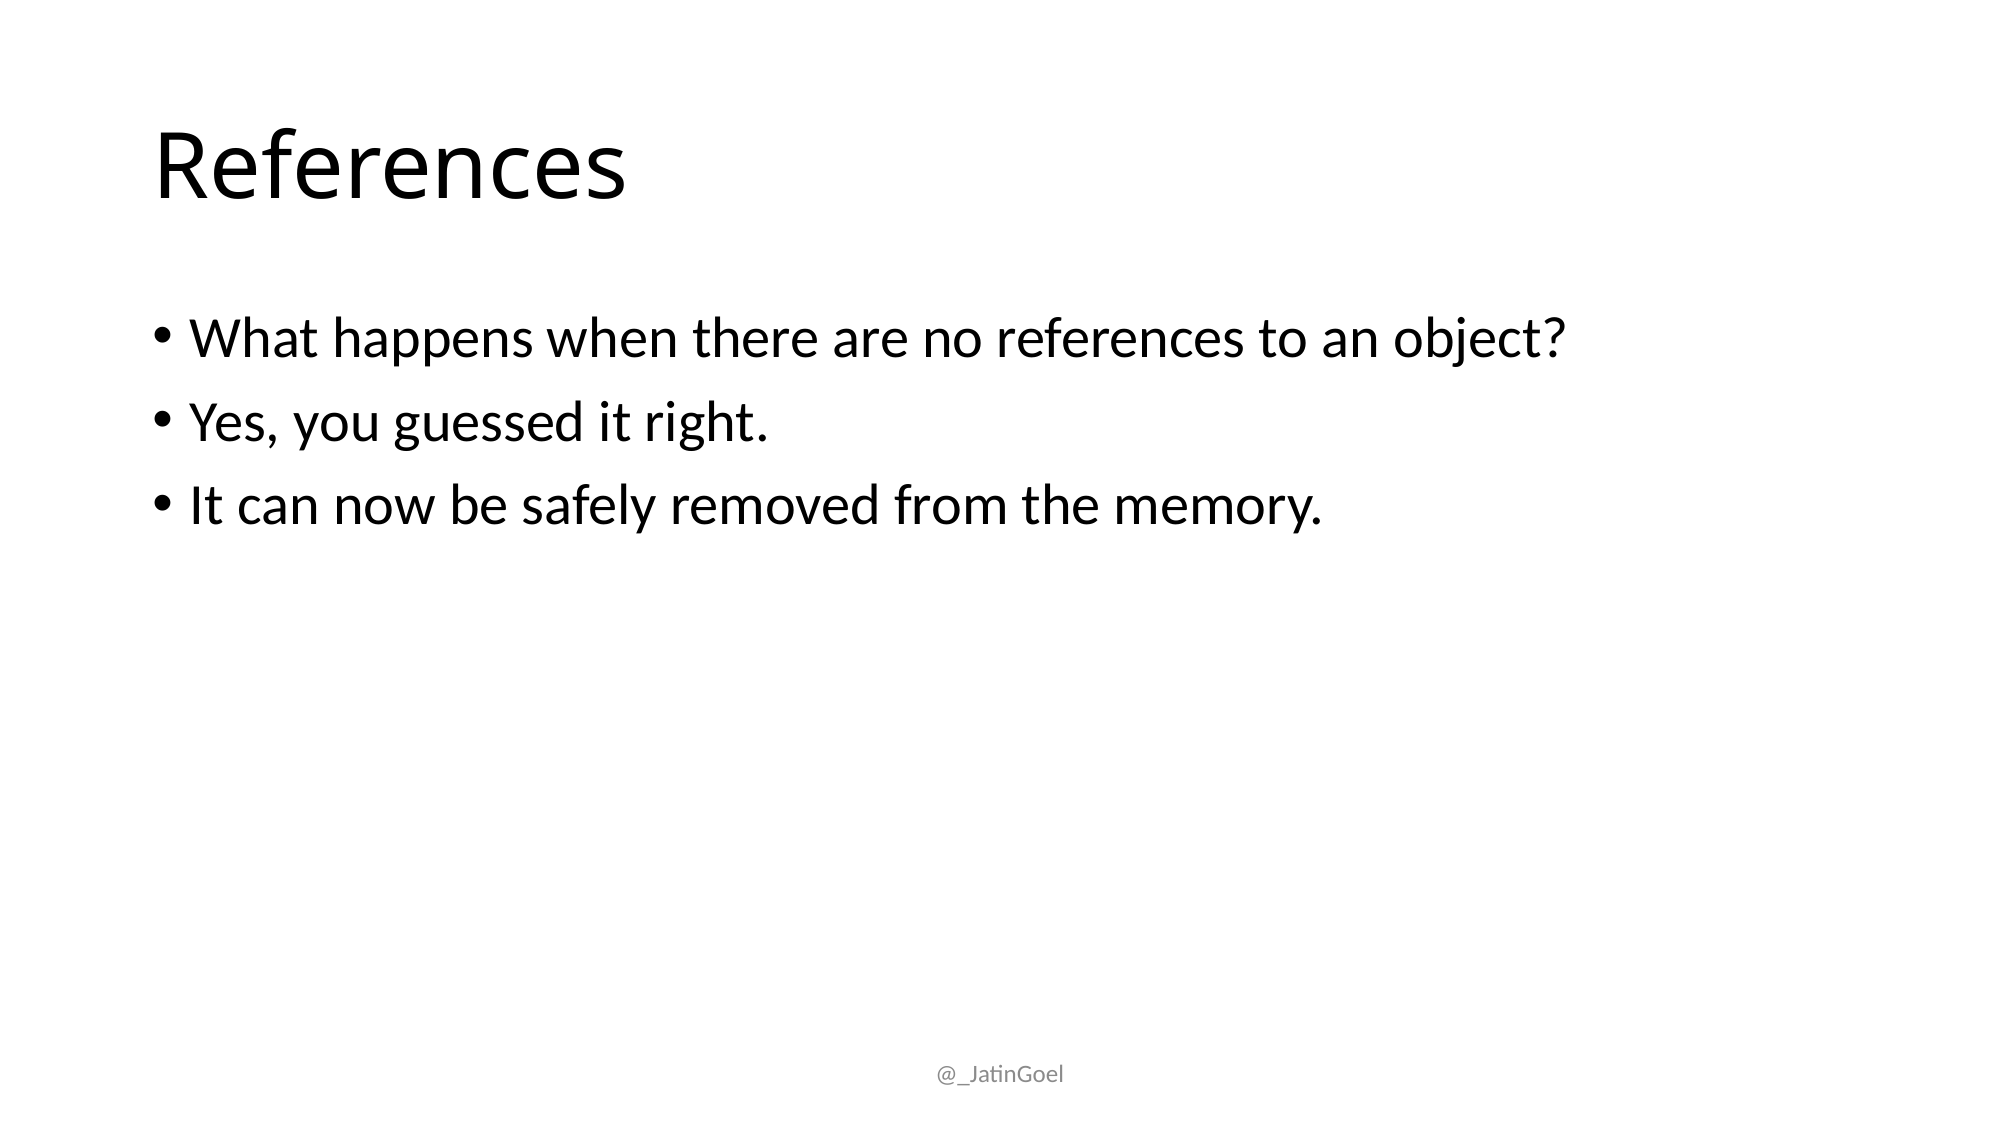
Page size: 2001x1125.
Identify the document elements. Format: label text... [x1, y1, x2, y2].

list What happens when there are no references to an object? Yes, you guessed it right. It can now be safely removed from the memory. [137, 299, 1863, 1014]
title References [137, 59, 1863, 278]
footer @_JatinGoel [662, 1042, 1338, 1103]
